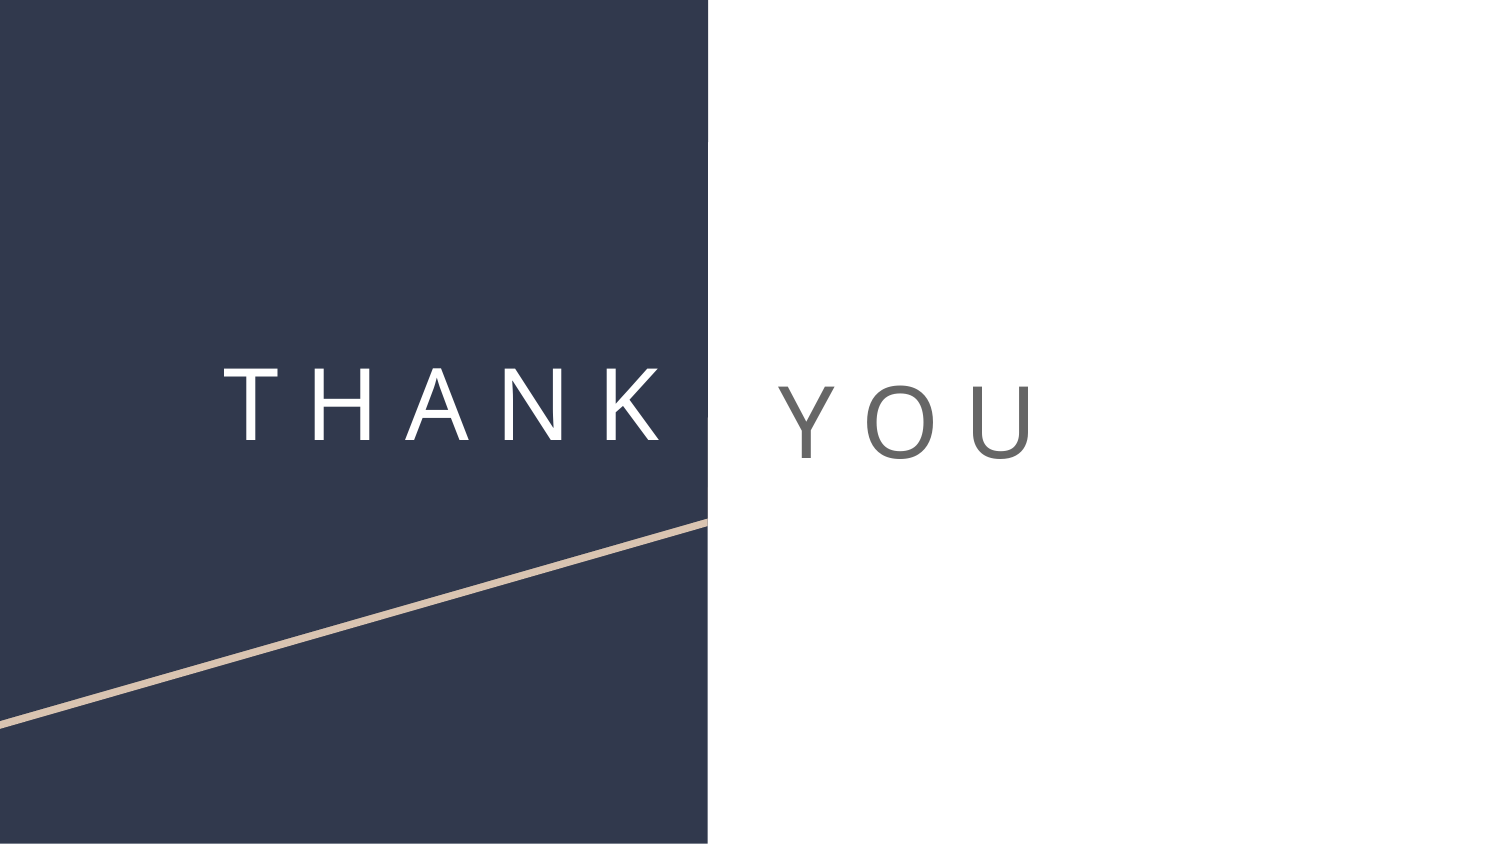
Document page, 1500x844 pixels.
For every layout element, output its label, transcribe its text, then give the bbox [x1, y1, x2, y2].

title T H A N K [208, 325, 794, 738]
list Y O U [763, 325, 1116, 560]
